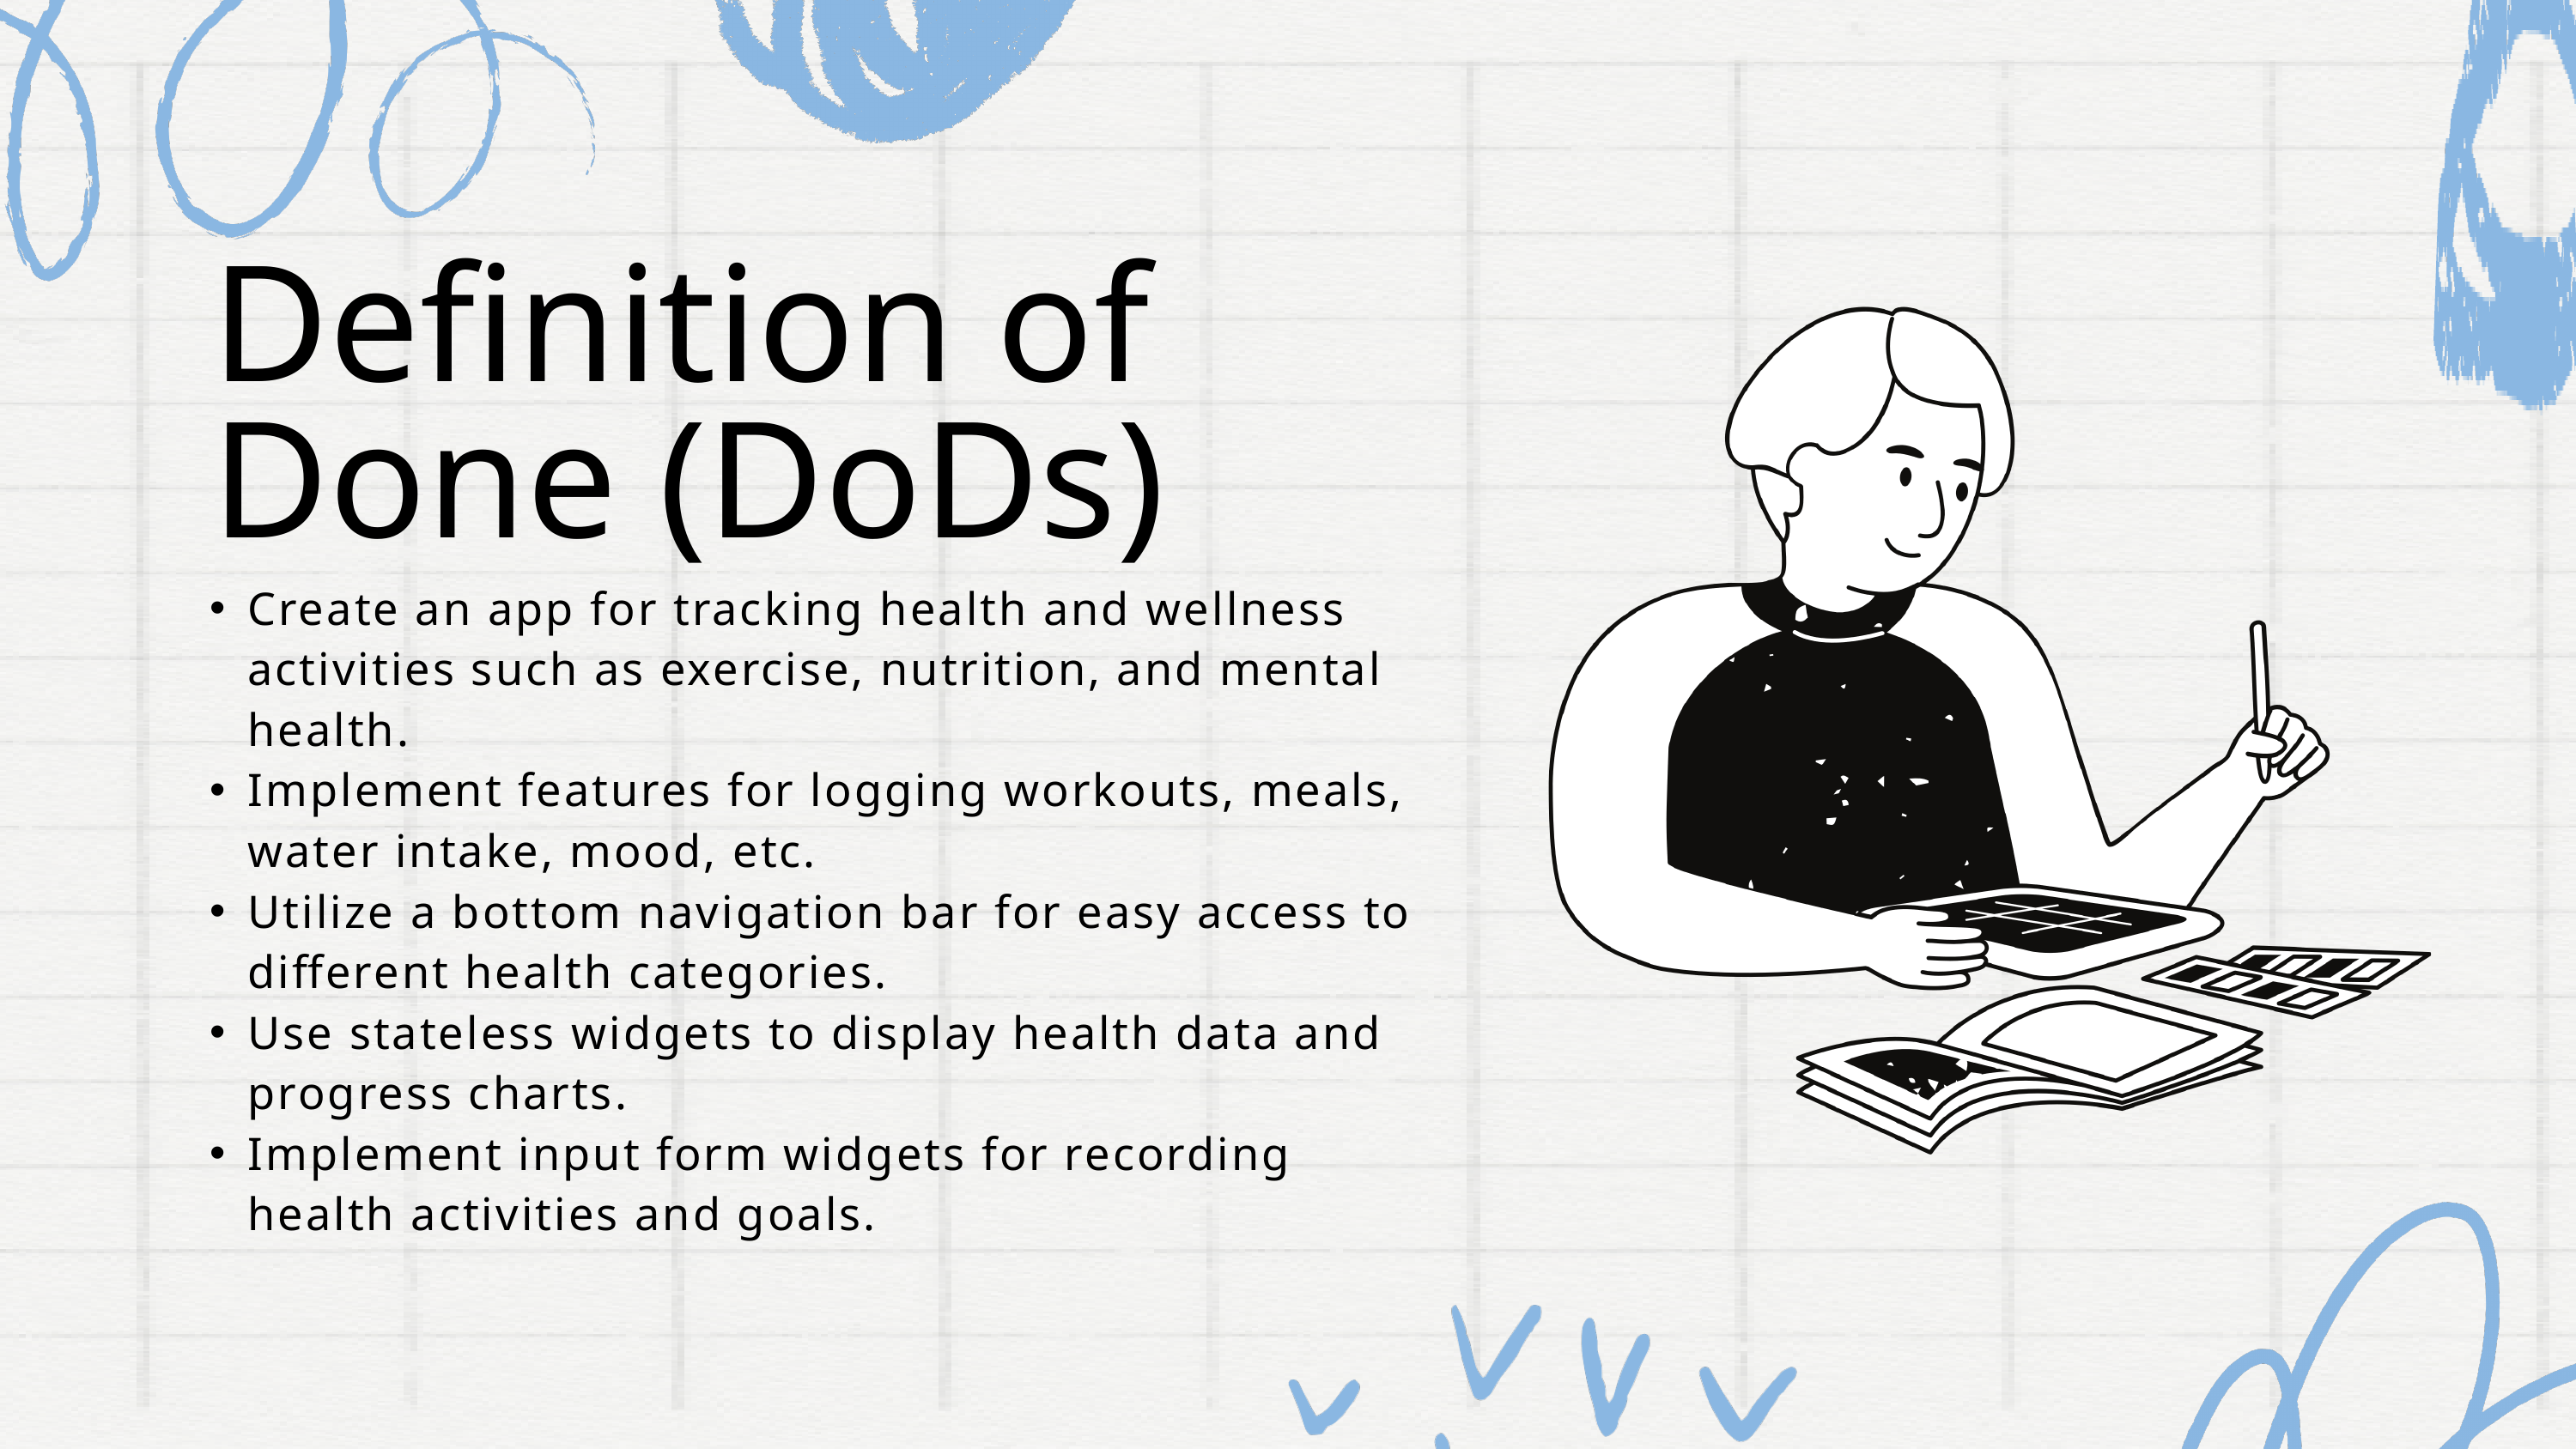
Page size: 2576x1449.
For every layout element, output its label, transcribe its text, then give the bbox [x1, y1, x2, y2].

text_box [2162, 1202, 2576, 1449]
text_box [1548, 294, 2432, 1155]
text_box [1288, 1303, 1862, 1449]
text_box Definition of Done (DoDs) [211, 257, 1318, 570]
text_box [704, 0, 1113, 145]
text_box [0, 0, 596, 282]
text_box Create an app for tracking health and wellness activities such as exercise, nutrition, and mental health. Implement features for logging workouts, meals, water intake, mood, etc. Utilize a bottom navigation bar for easy access to different health categories. Use stateless widgets to display health data and progress charts. Implement input form widgets for recording health activities and goals. [171, 573, 1433, 1240]
text_box [0, 0, 2576, 1449]
text_box [2431, 0, 2576, 419]
